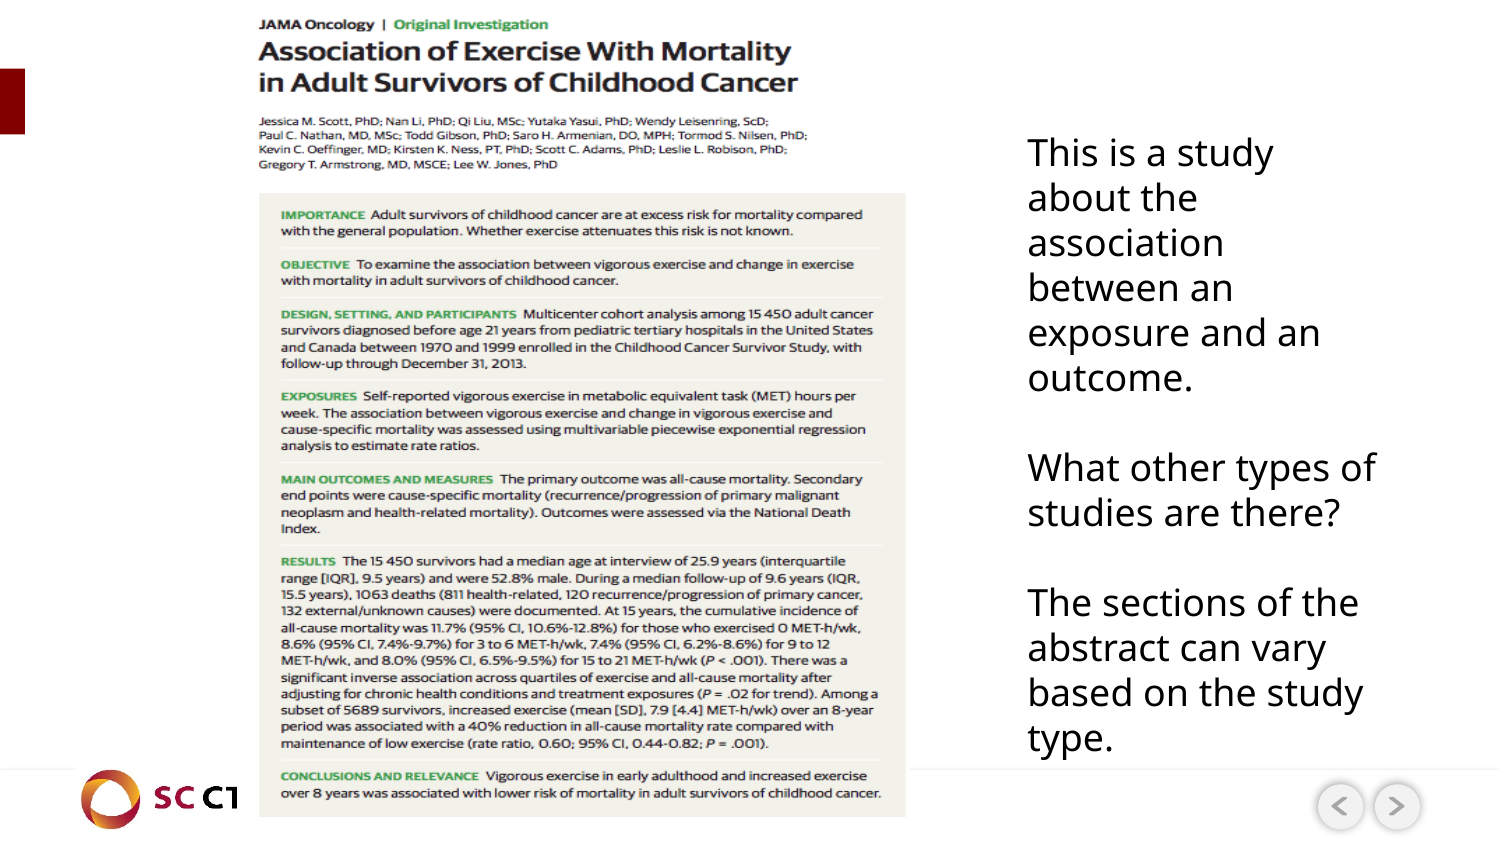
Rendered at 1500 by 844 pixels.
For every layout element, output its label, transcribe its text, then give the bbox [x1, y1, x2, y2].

picture [75, 759, 291, 835]
text_box This is a study about the association between an exposure and an outcome. What other types of studies are there? The sections of the abstract can vary based on the study type. [1012, 121, 1400, 767]
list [237, 0, 910, 817]
